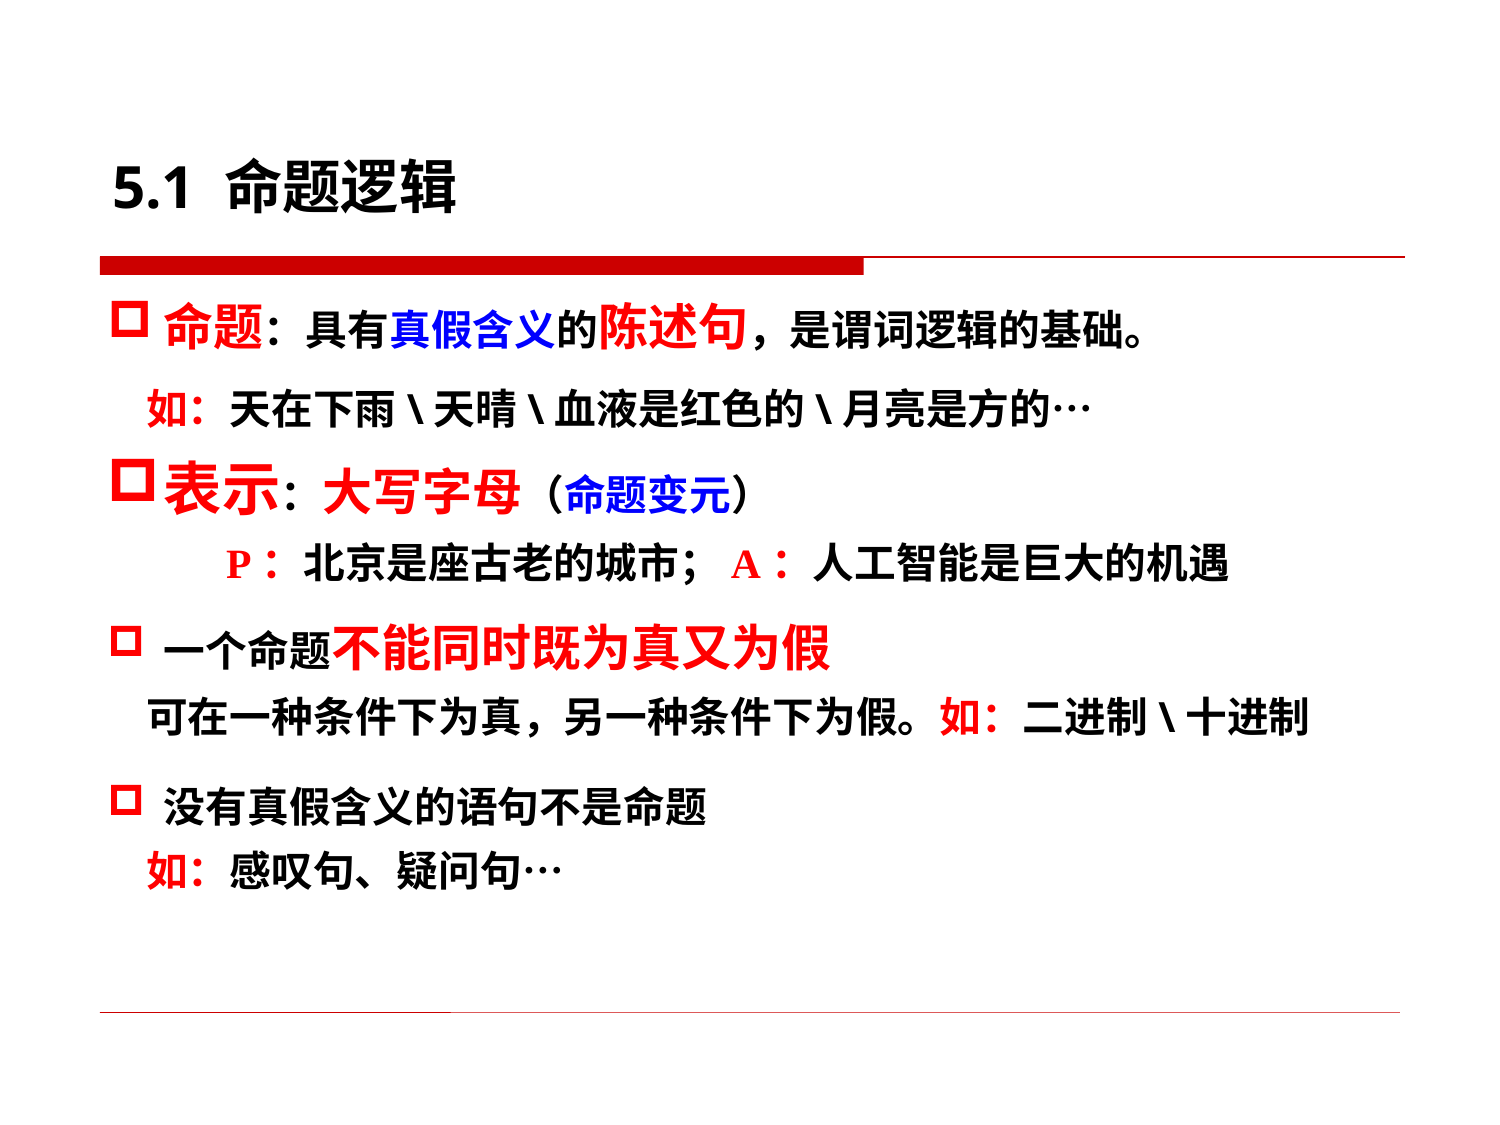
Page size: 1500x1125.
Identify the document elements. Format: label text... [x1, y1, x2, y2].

text_box 命题：具有真假含义的陈述句，是谓词逻辑的基础。 如：天在下雨\天晴\血液是红色的\月亮是方的… 表示：大写字母（命题变元） P：北京是座古老的城市；A：人工智能是巨大的机遇 一个命题不能同时既为真又为假 可在一种条件下为真，另一种条件下为假。如：二进制\十进制 没有真假含义的语句不是命题 如：感叹句、疑问句… [107, 290, 1396, 896]
text_box 5.1 命题逻辑 [112, 149, 502, 221]
